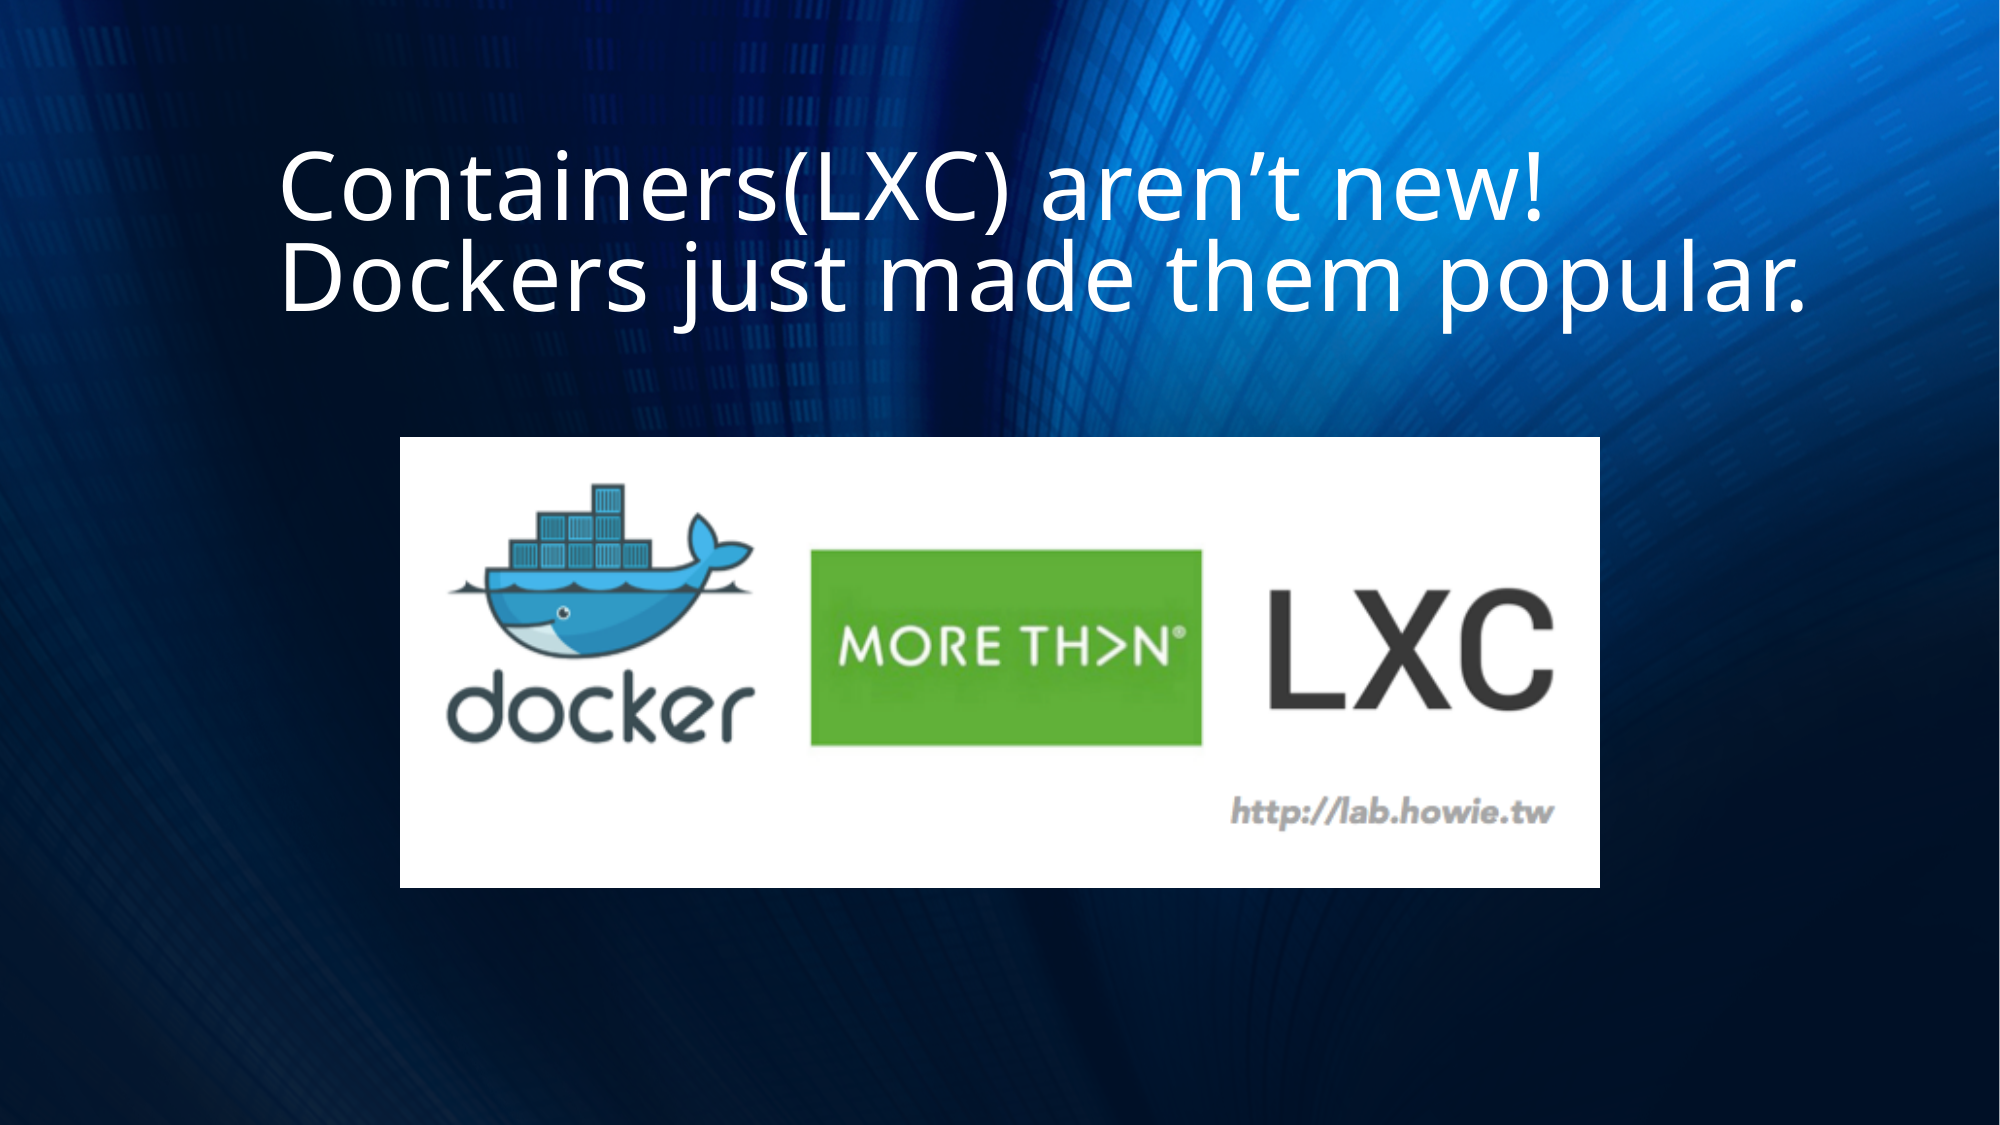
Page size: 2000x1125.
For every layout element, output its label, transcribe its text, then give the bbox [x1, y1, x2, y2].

picture [0, 0, 2000, 1125]
title Containers(LXC) aren’t new! Dockers just made them popular. [262, 137, 1849, 338]
